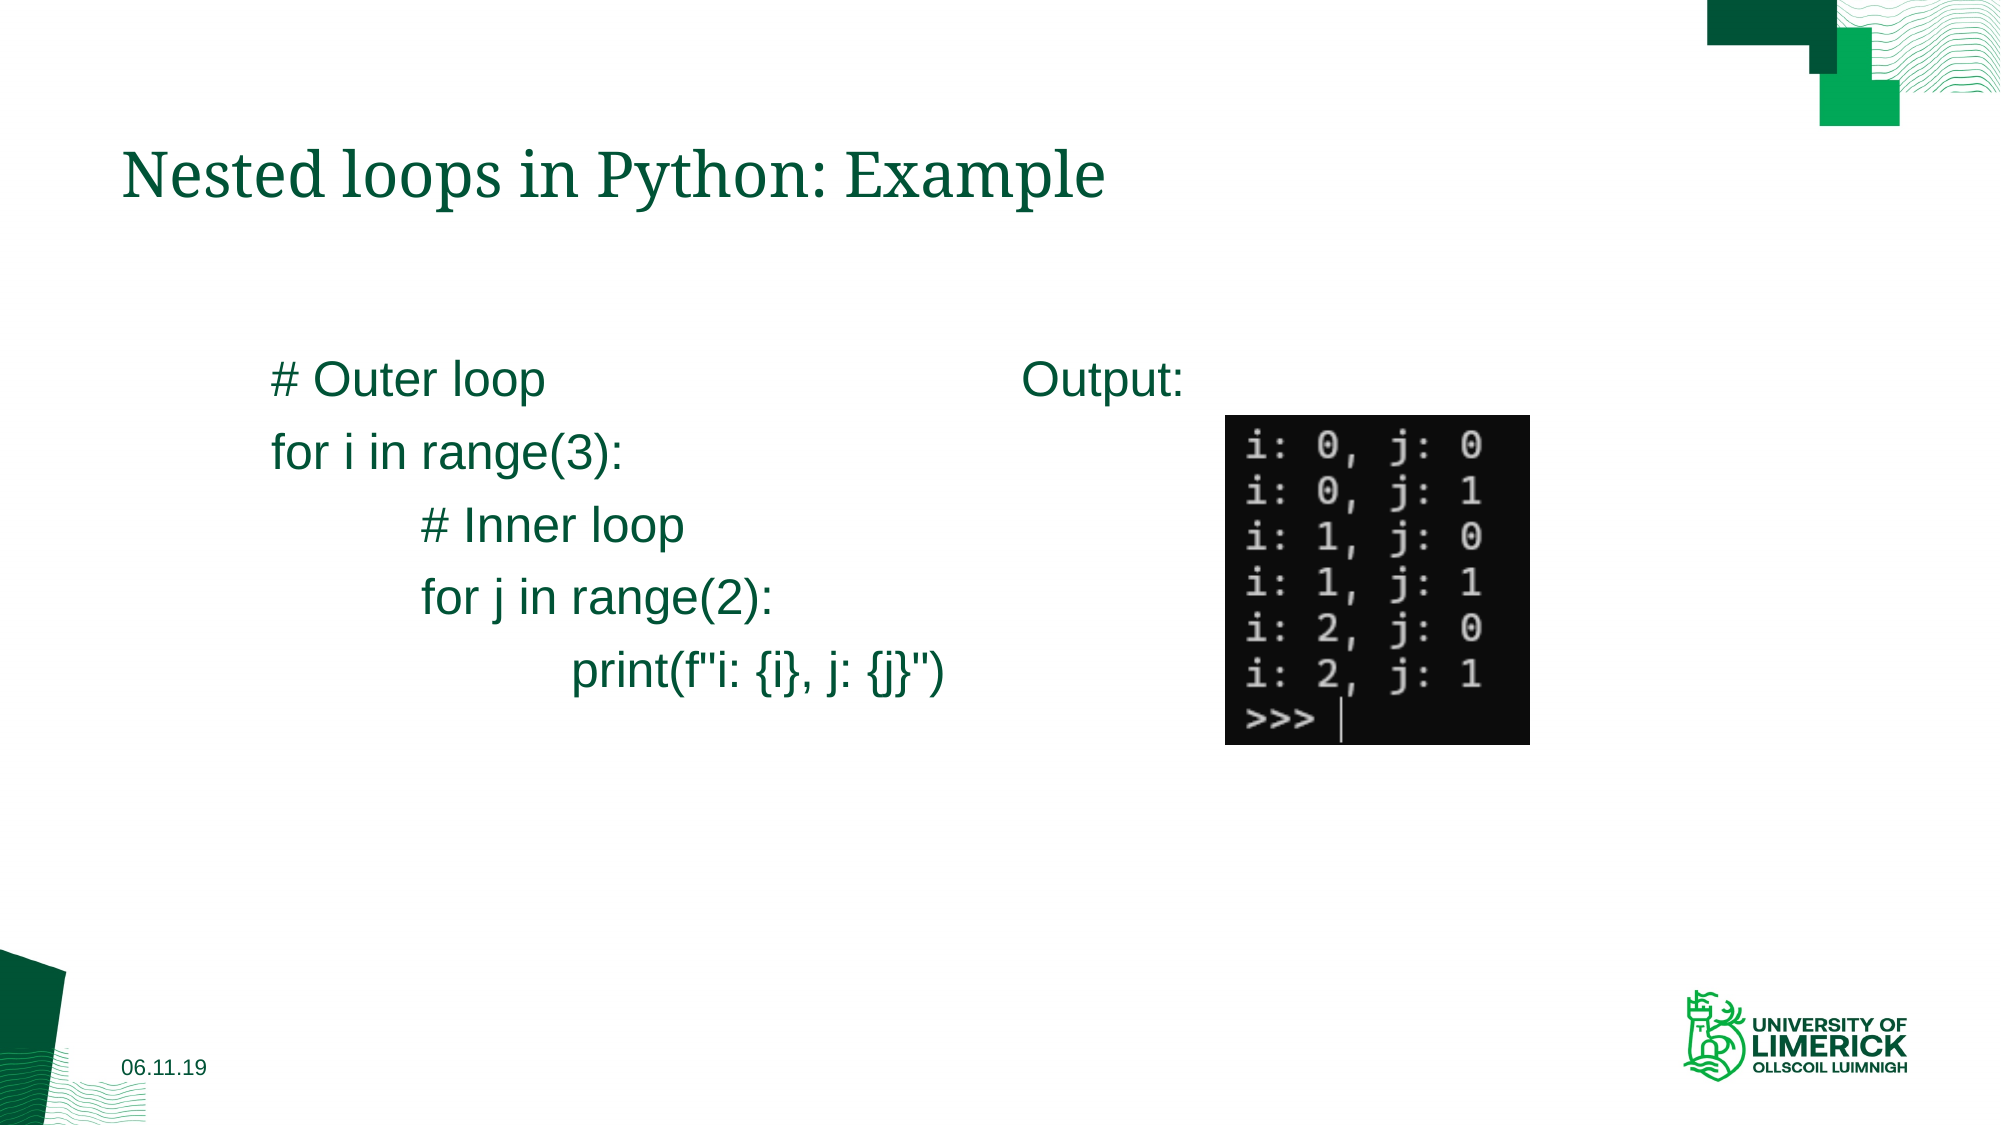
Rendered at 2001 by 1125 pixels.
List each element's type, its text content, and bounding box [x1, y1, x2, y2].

title Nested loops in Python: Example [106, 135, 1832, 251]
list # Outer loop Output: for i in range(3): # Inner loop for j in range(2): print(f"i: {i}, j: {j}") [106, 267, 1832, 796]
picture [0, 0, 2001, 1125]
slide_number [106, 1036, 557, 1097]
